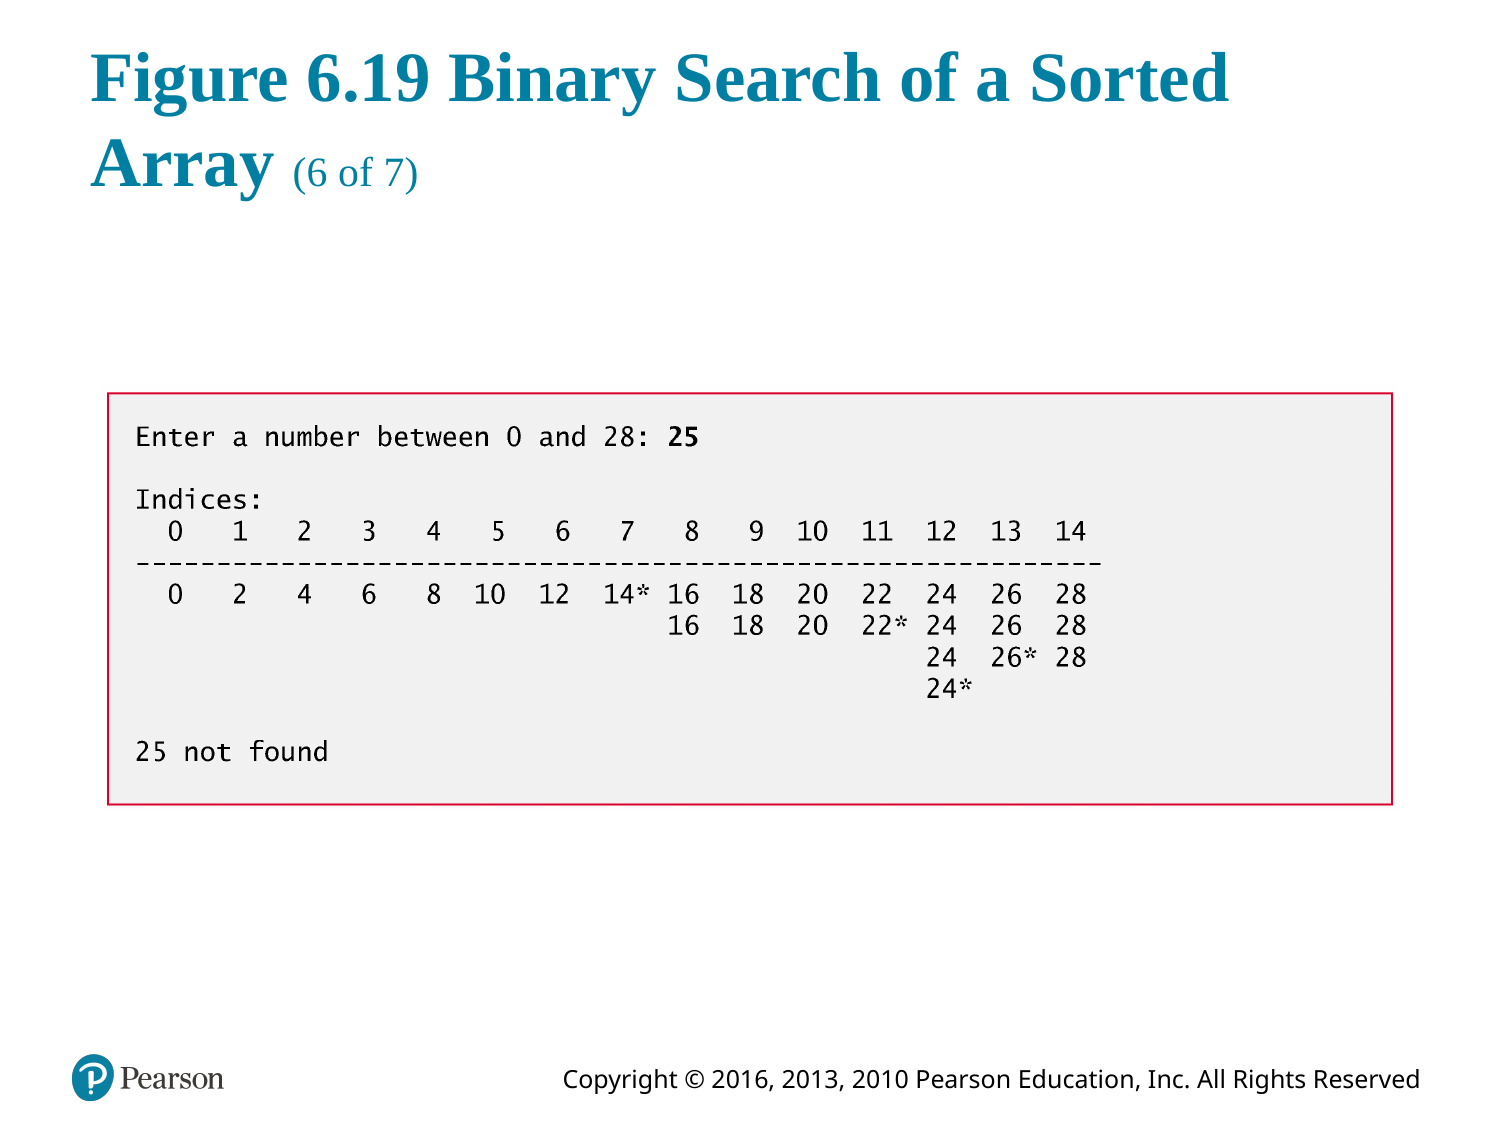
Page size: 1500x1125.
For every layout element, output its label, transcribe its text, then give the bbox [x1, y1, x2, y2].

title Figure 6.19 Binary Search of a Sorted Array (6 of 7) [75, 0, 1425, 216]
picture [98, 1054, 224, 1101]
picture [72, 1054, 88, 1070]
picture [101, 384, 1398, 810]
picture [80, 1063, 106, 1088]
picture [72, 1087, 83, 1101]
